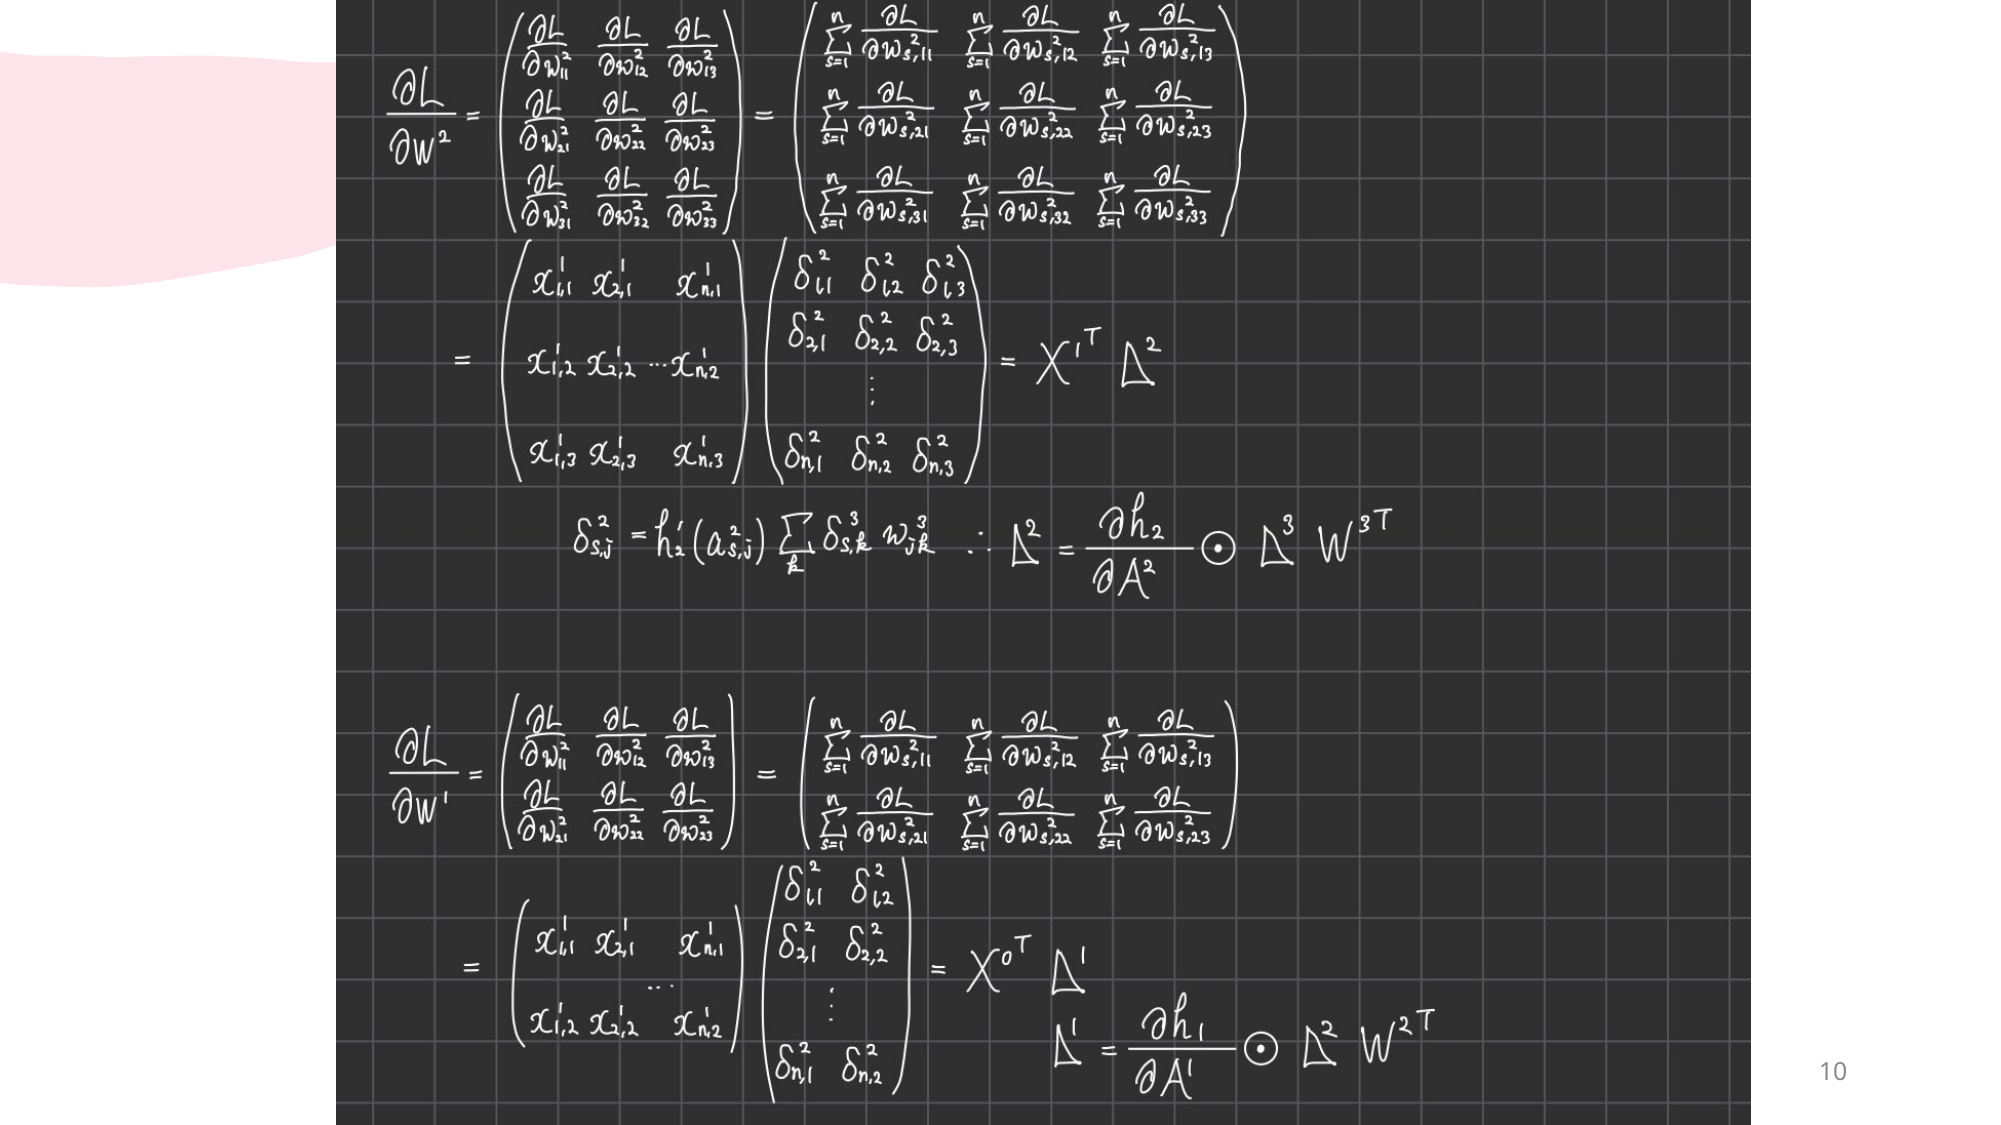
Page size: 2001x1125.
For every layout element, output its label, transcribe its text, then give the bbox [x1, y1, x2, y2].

picture [336, 0, 1751, 1125]
slide_number 10 [1751, 1042, 1863, 1103]
